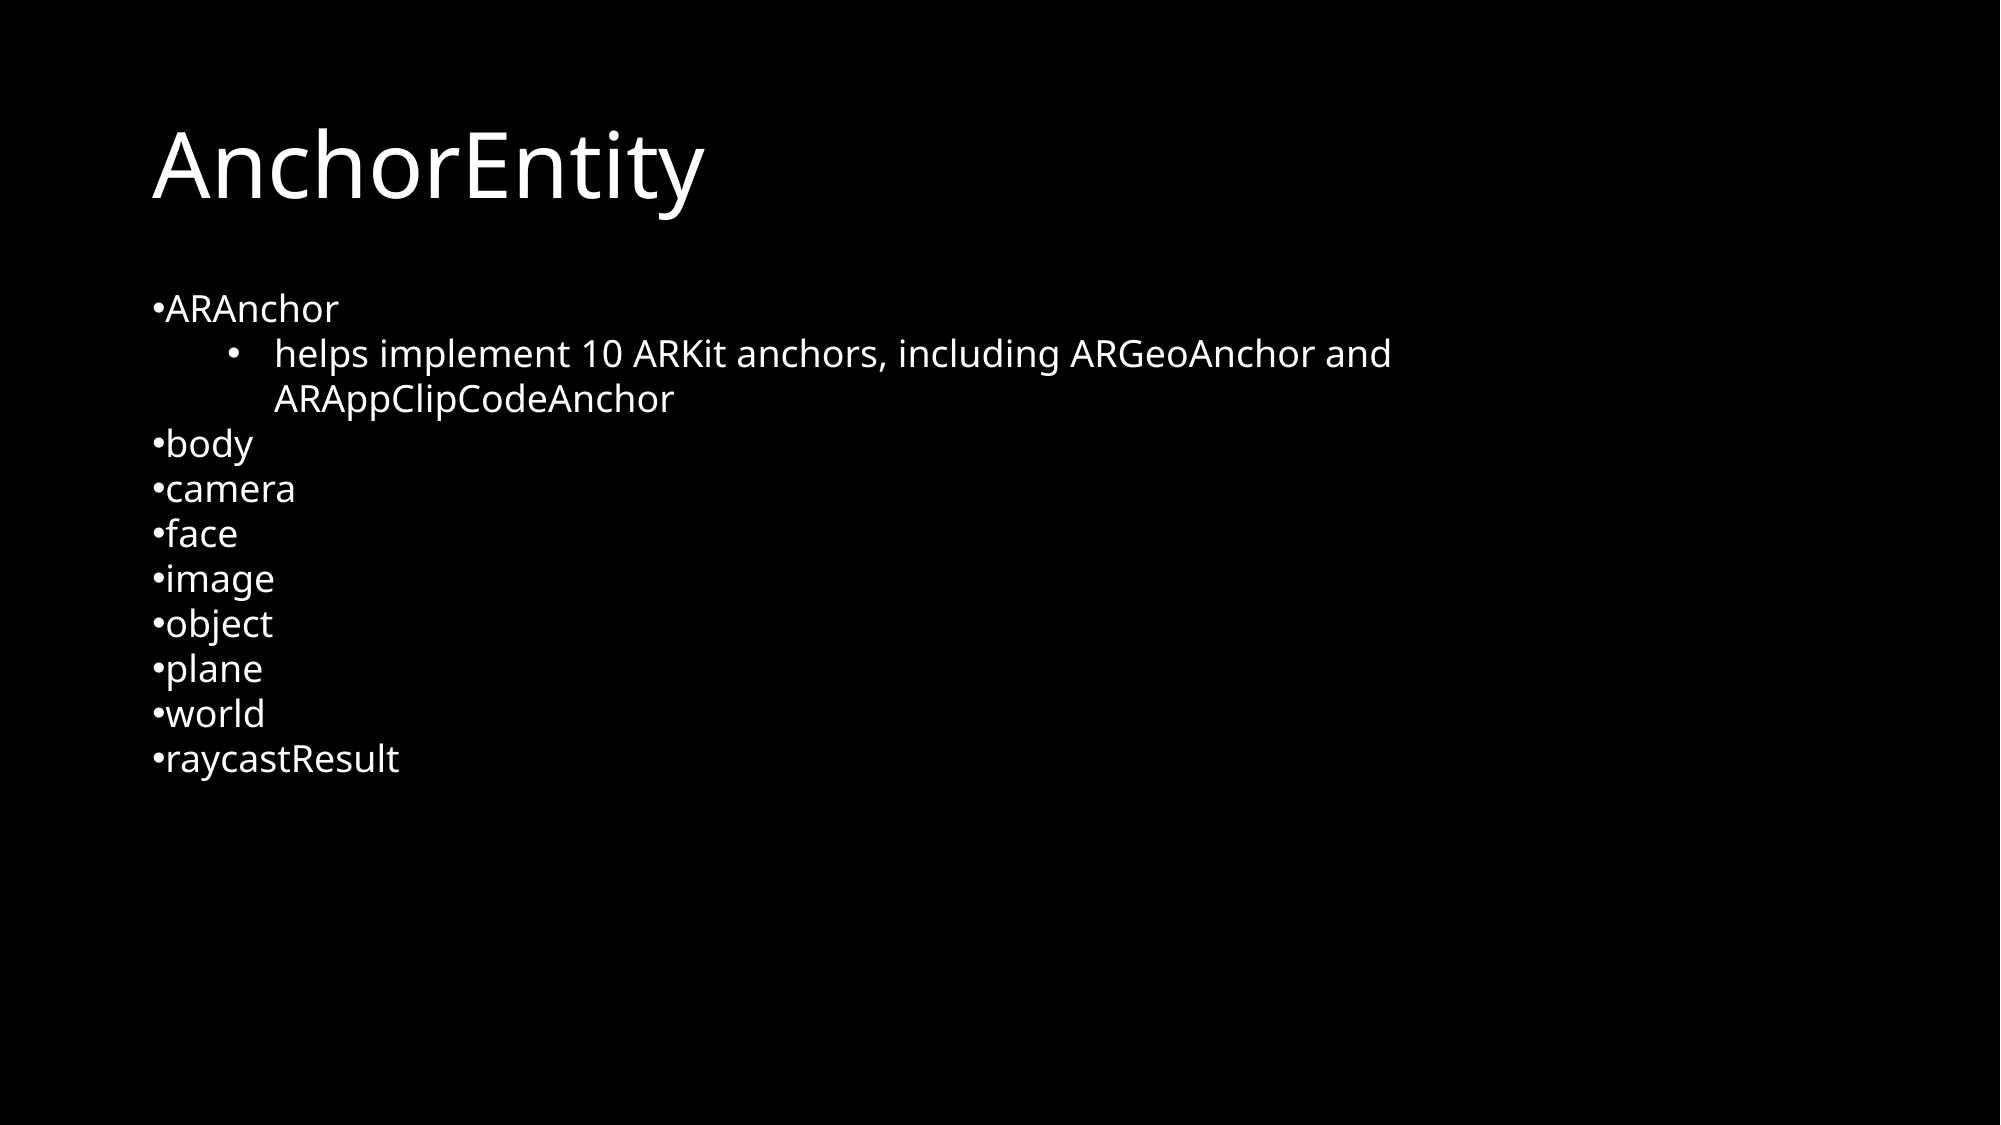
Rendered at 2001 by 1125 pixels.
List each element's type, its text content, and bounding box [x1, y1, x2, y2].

text_box ARAnchor helps implement 10 ARKit anchors, including ARGeoAnchor and ARAppClipCodeAnchor body camera face image object plane world raycastResult [137, 277, 1672, 787]
title AnchorEntity [137, 59, 1863, 278]
